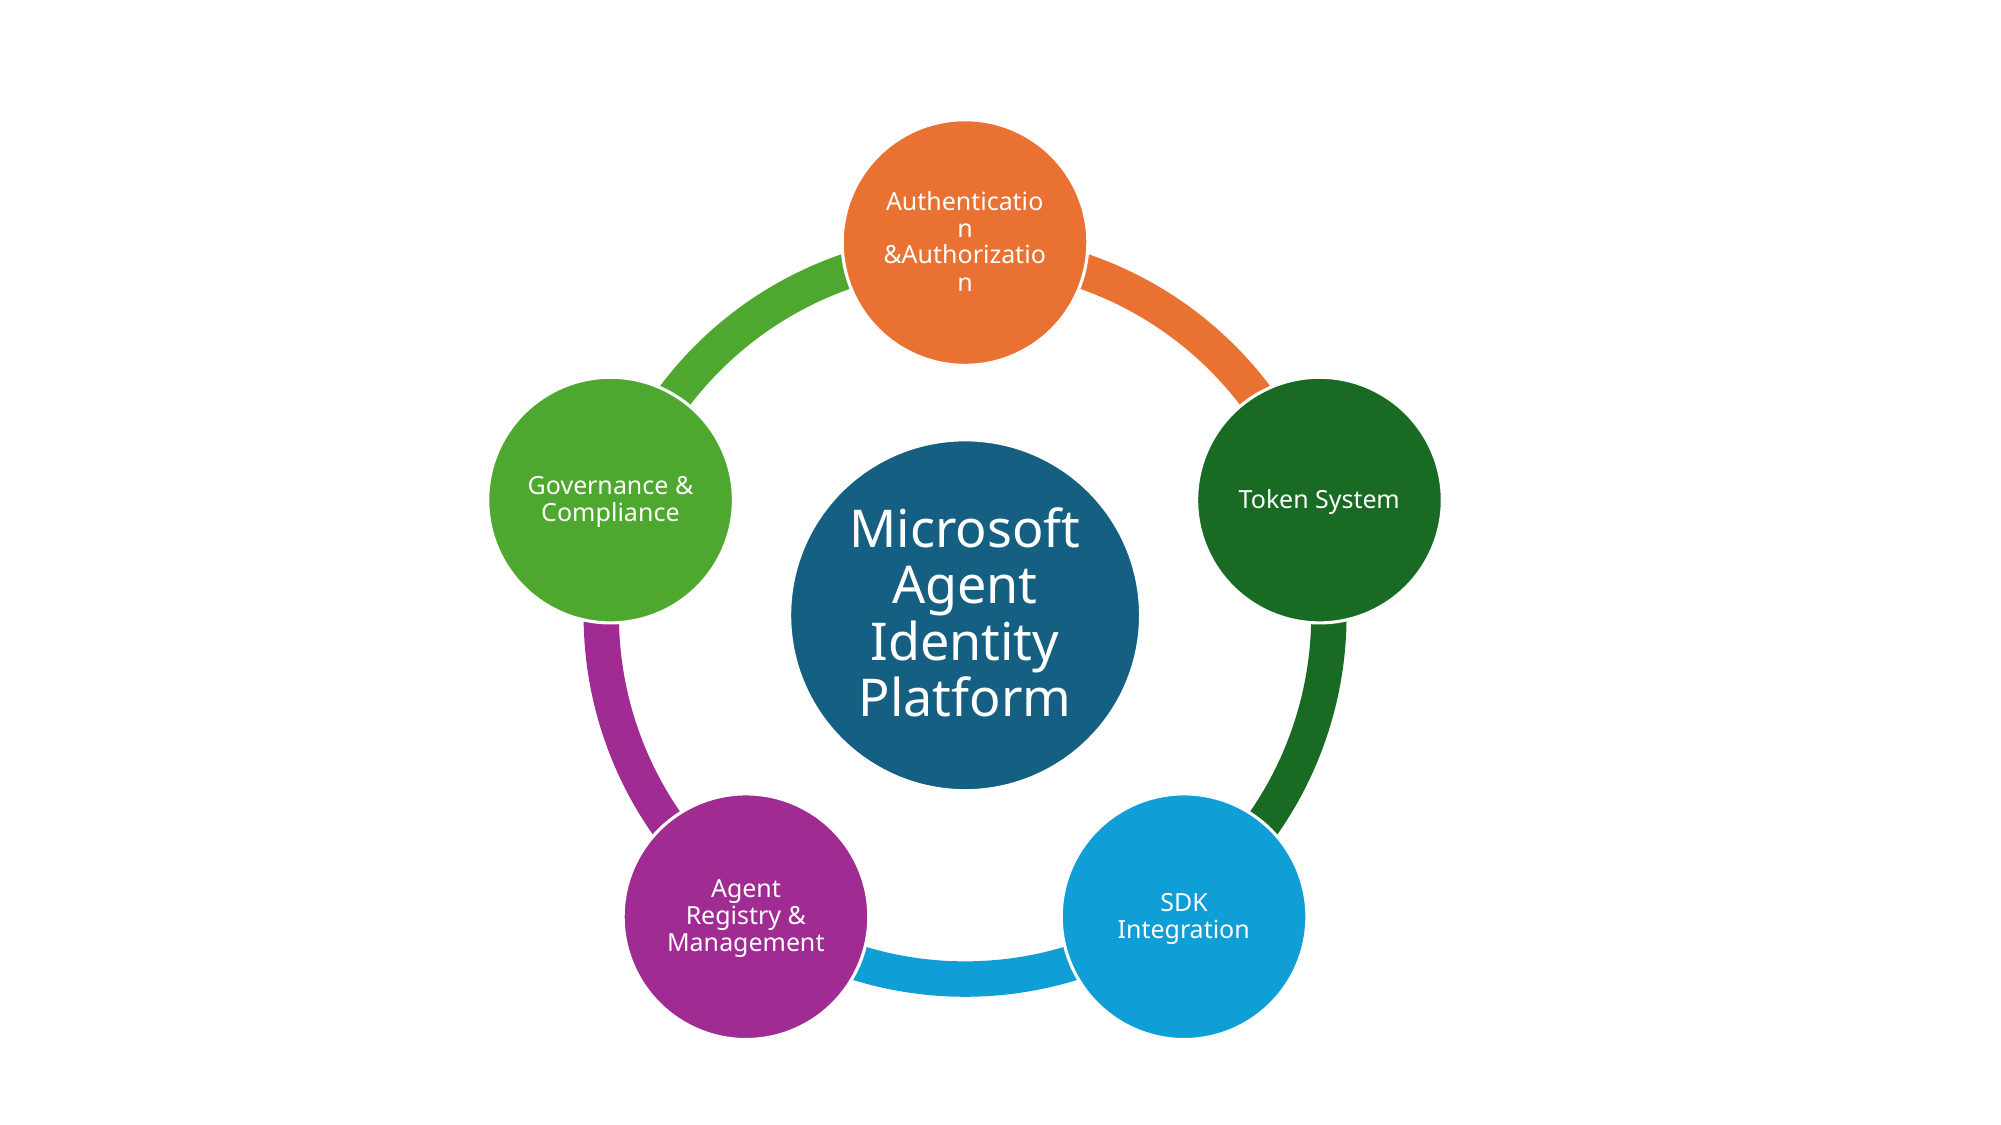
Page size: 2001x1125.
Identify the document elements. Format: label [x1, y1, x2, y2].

text_box [357, 119, 1573, 1047]
